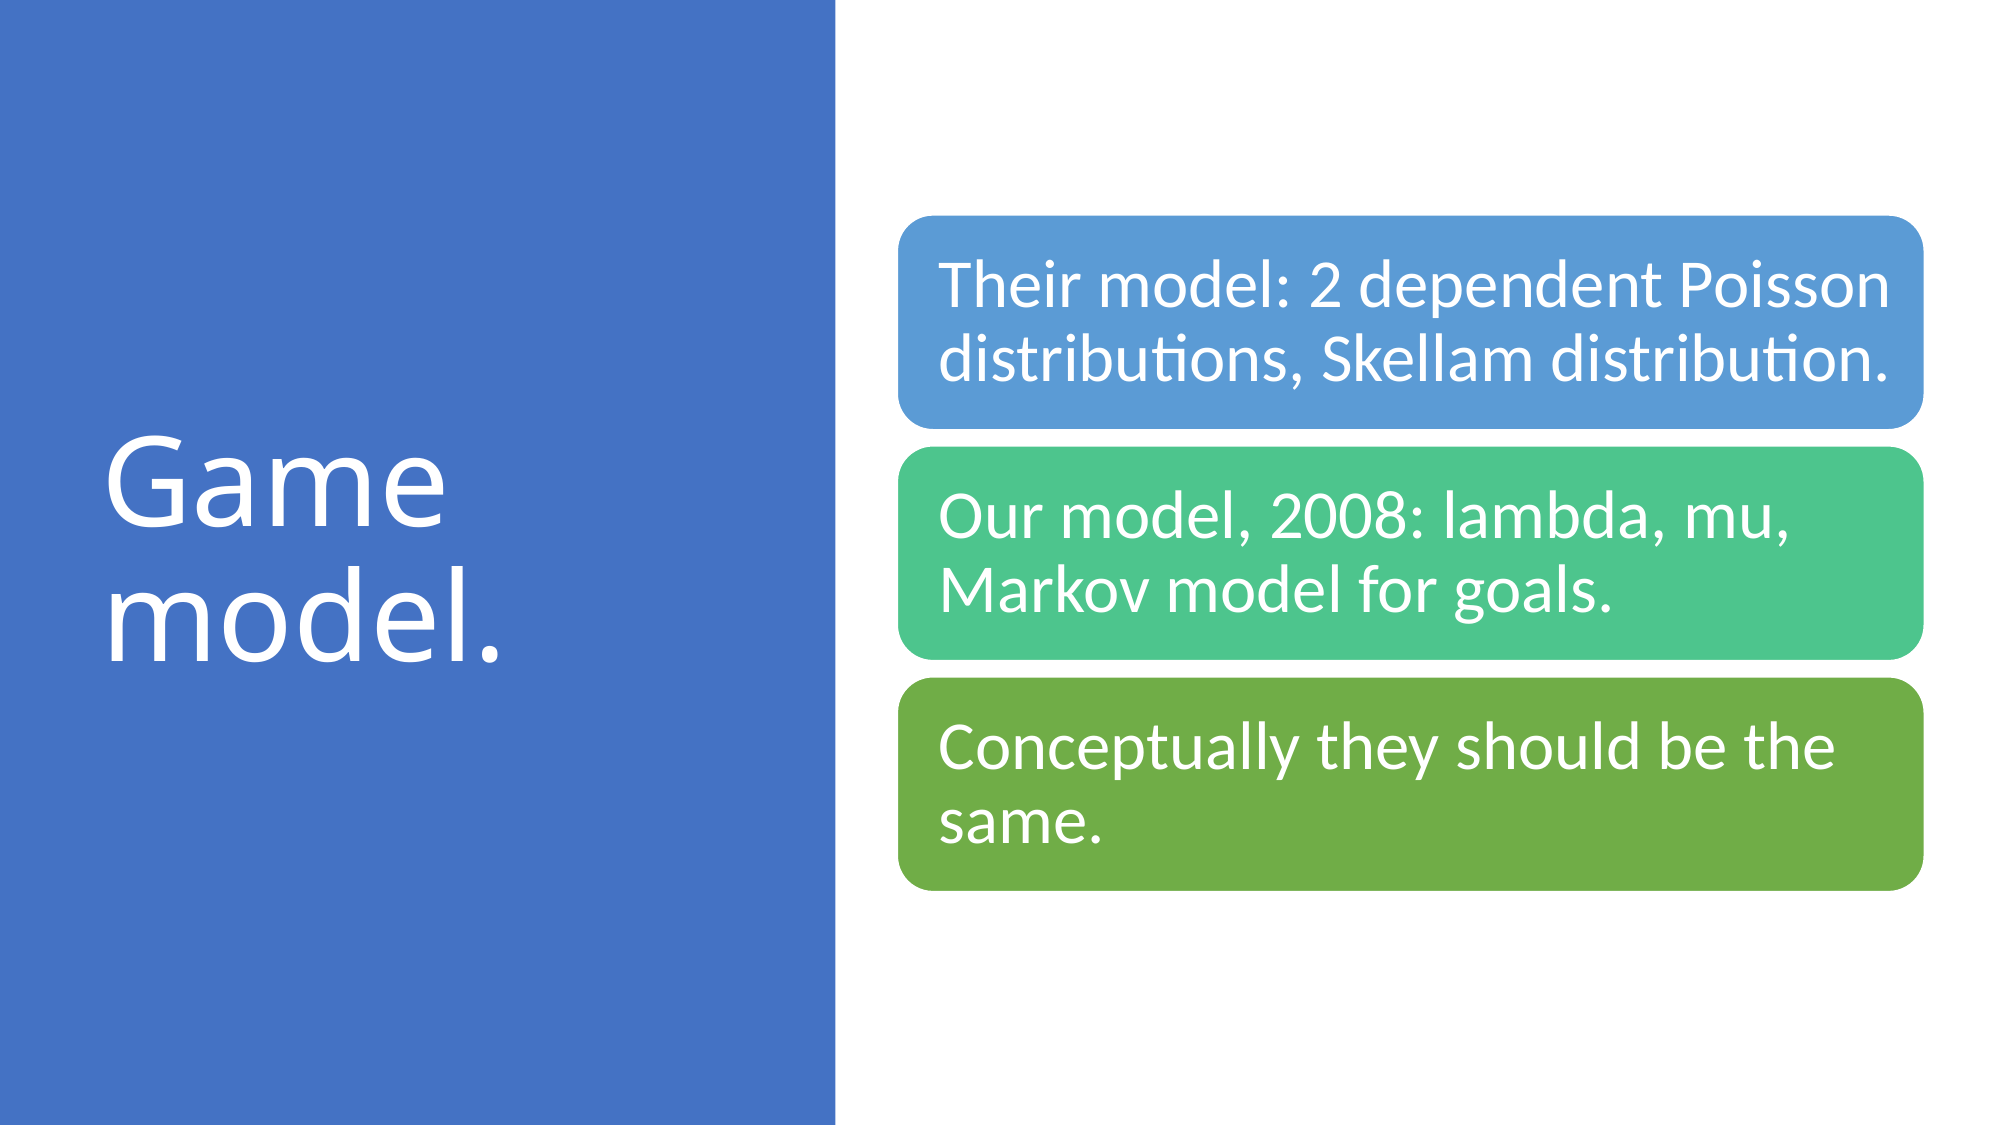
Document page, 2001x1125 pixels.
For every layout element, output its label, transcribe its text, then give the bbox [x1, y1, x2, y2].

title Game model. [86, 101, 711, 1005]
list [897, 101, 1925, 1005]
text_box [0, 0, 836, 1125]
